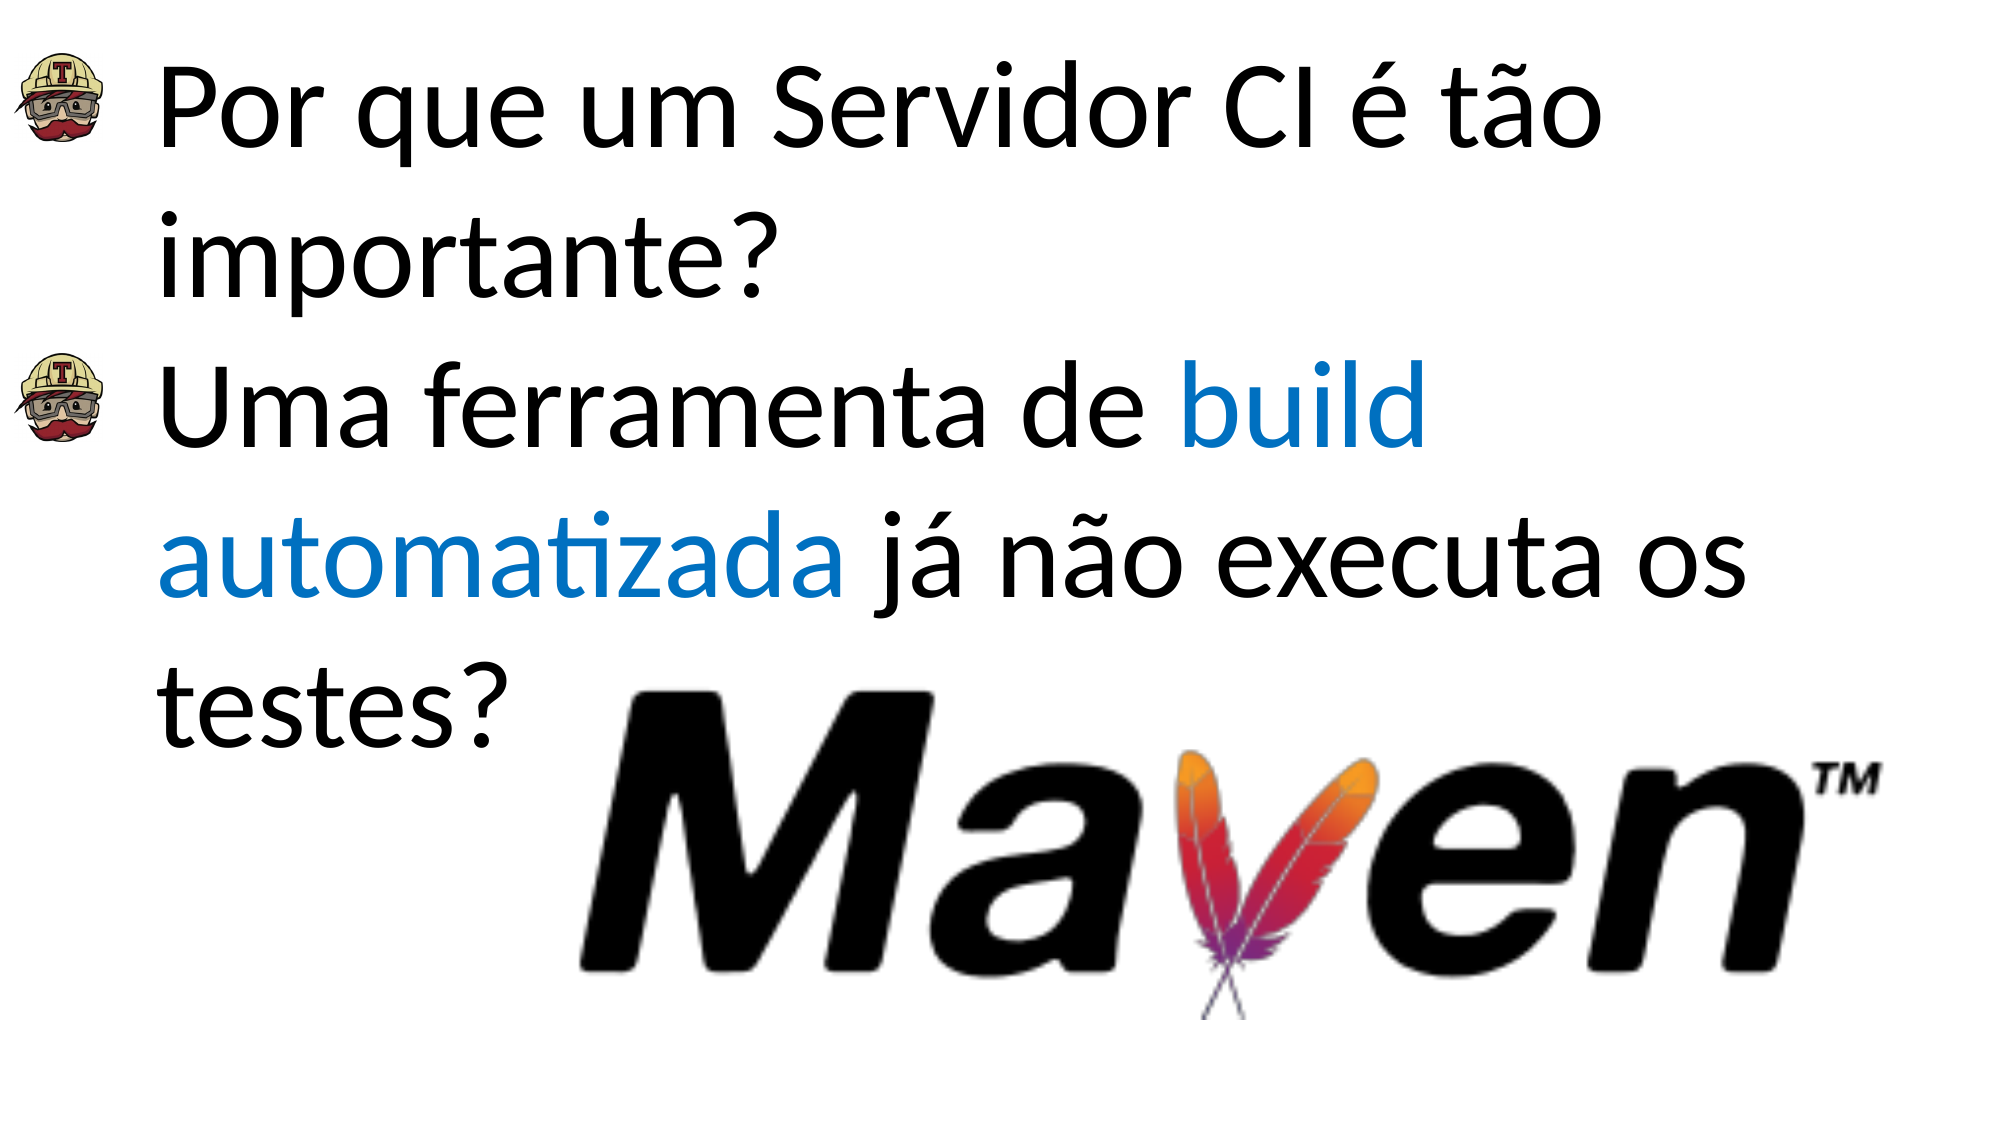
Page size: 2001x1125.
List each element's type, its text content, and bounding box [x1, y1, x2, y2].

text_box Por que um Servidor CI é tão importante? Uma ferramenta de build automatizada já não executa os testes? [0, 15, 2000, 880]
picture [554, 681, 1892, 1020]
picture [14, 53, 103, 142]
picture [14, 353, 103, 442]
